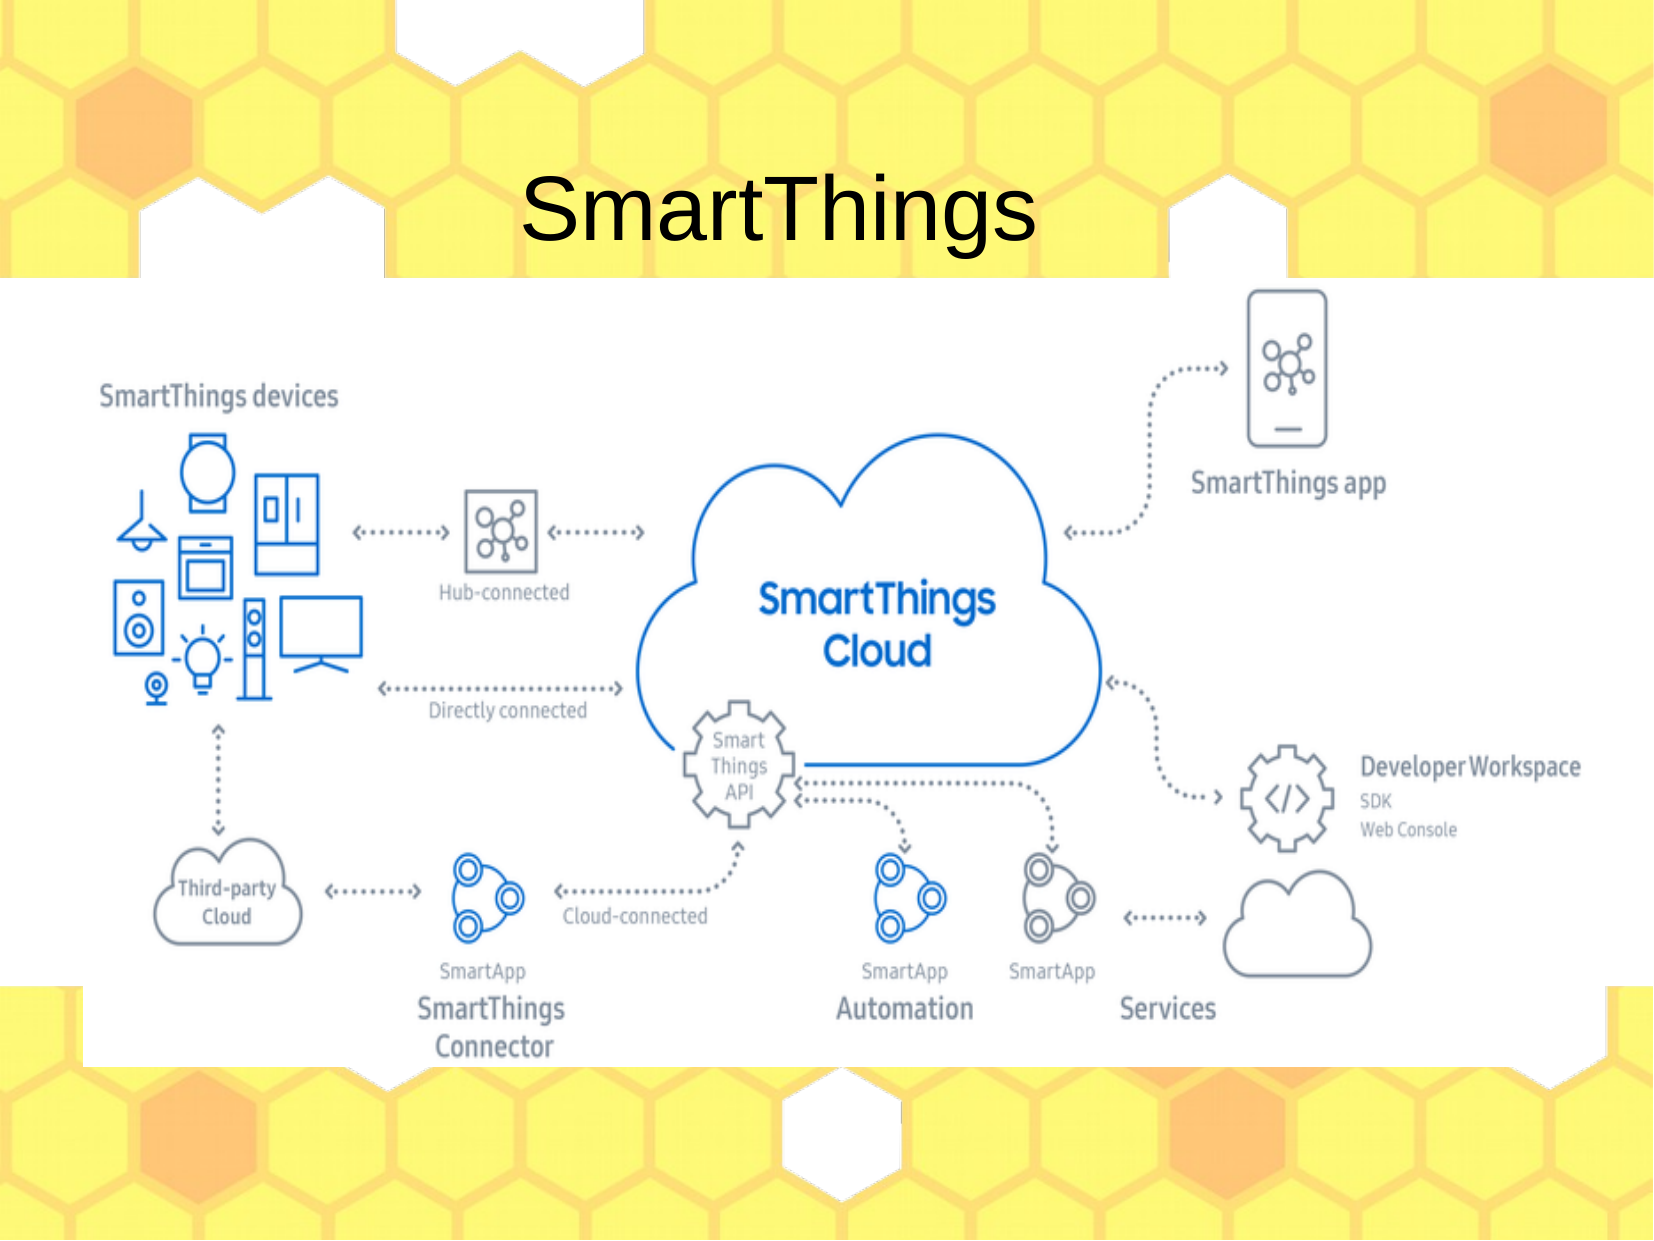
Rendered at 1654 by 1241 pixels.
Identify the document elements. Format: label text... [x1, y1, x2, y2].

picture [0, 282, 1653, 1240]
title SmartThings [35, 100, 1524, 308]
picture [0, 0, 1654, 278]
